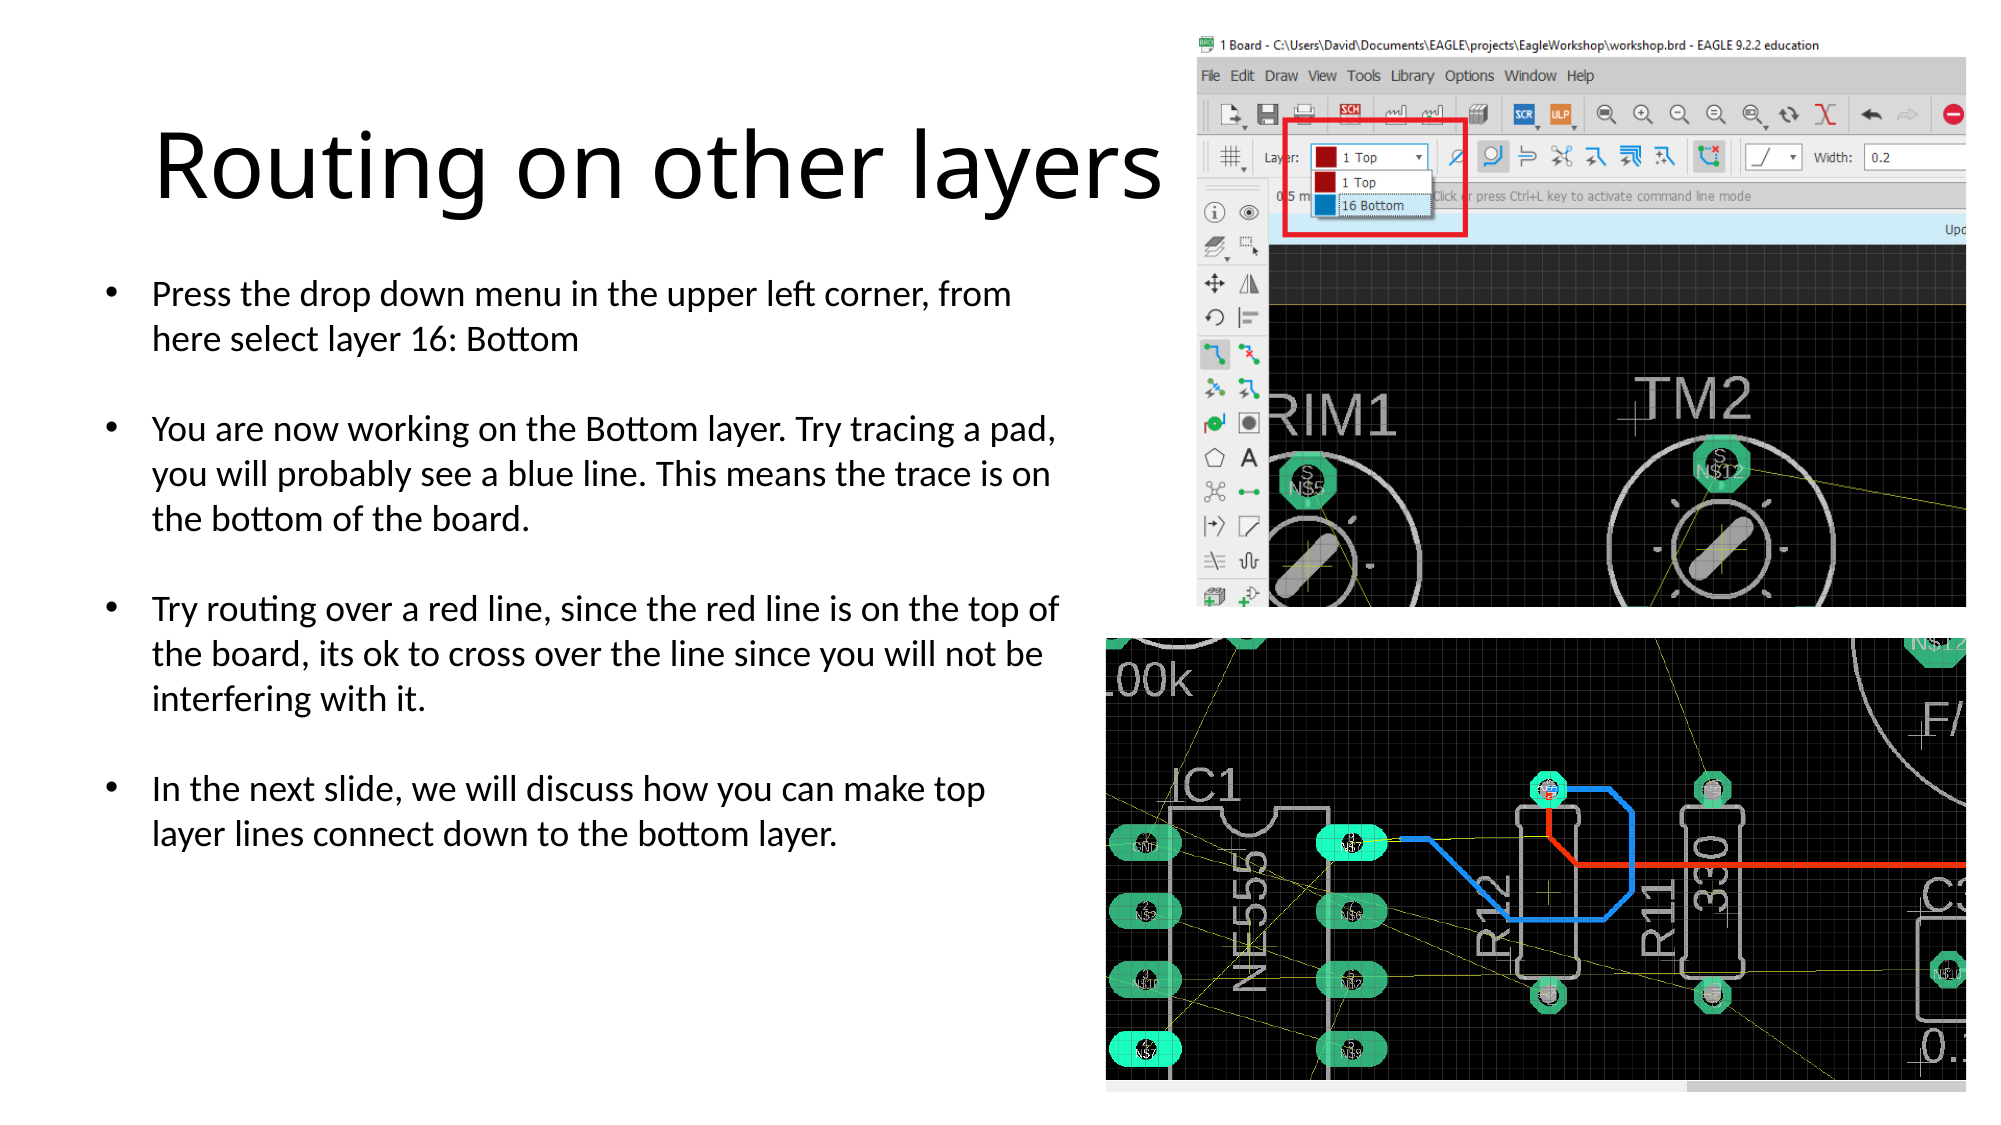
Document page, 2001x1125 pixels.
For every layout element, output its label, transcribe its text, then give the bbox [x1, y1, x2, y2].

text_box Press the drop down menu in the upper left corner, from here select layer 16: Bottom You are now working on the Bottom layer. Try tracing a pad, you will probably see a blue line. This means the trace is on the bottom of the board. Try routing over a red line, since the red line is on the top of the board, its ok to cross over the line since you will not be interfering with it. In the next slide, we will discuss how you can make top layer lines connect down to the bottom layer. [90, 261, 1078, 862]
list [1196, 33, 1967, 606]
picture [1105, 638, 1967, 1092]
title Routing on other layers [137, 59, 1196, 278]
